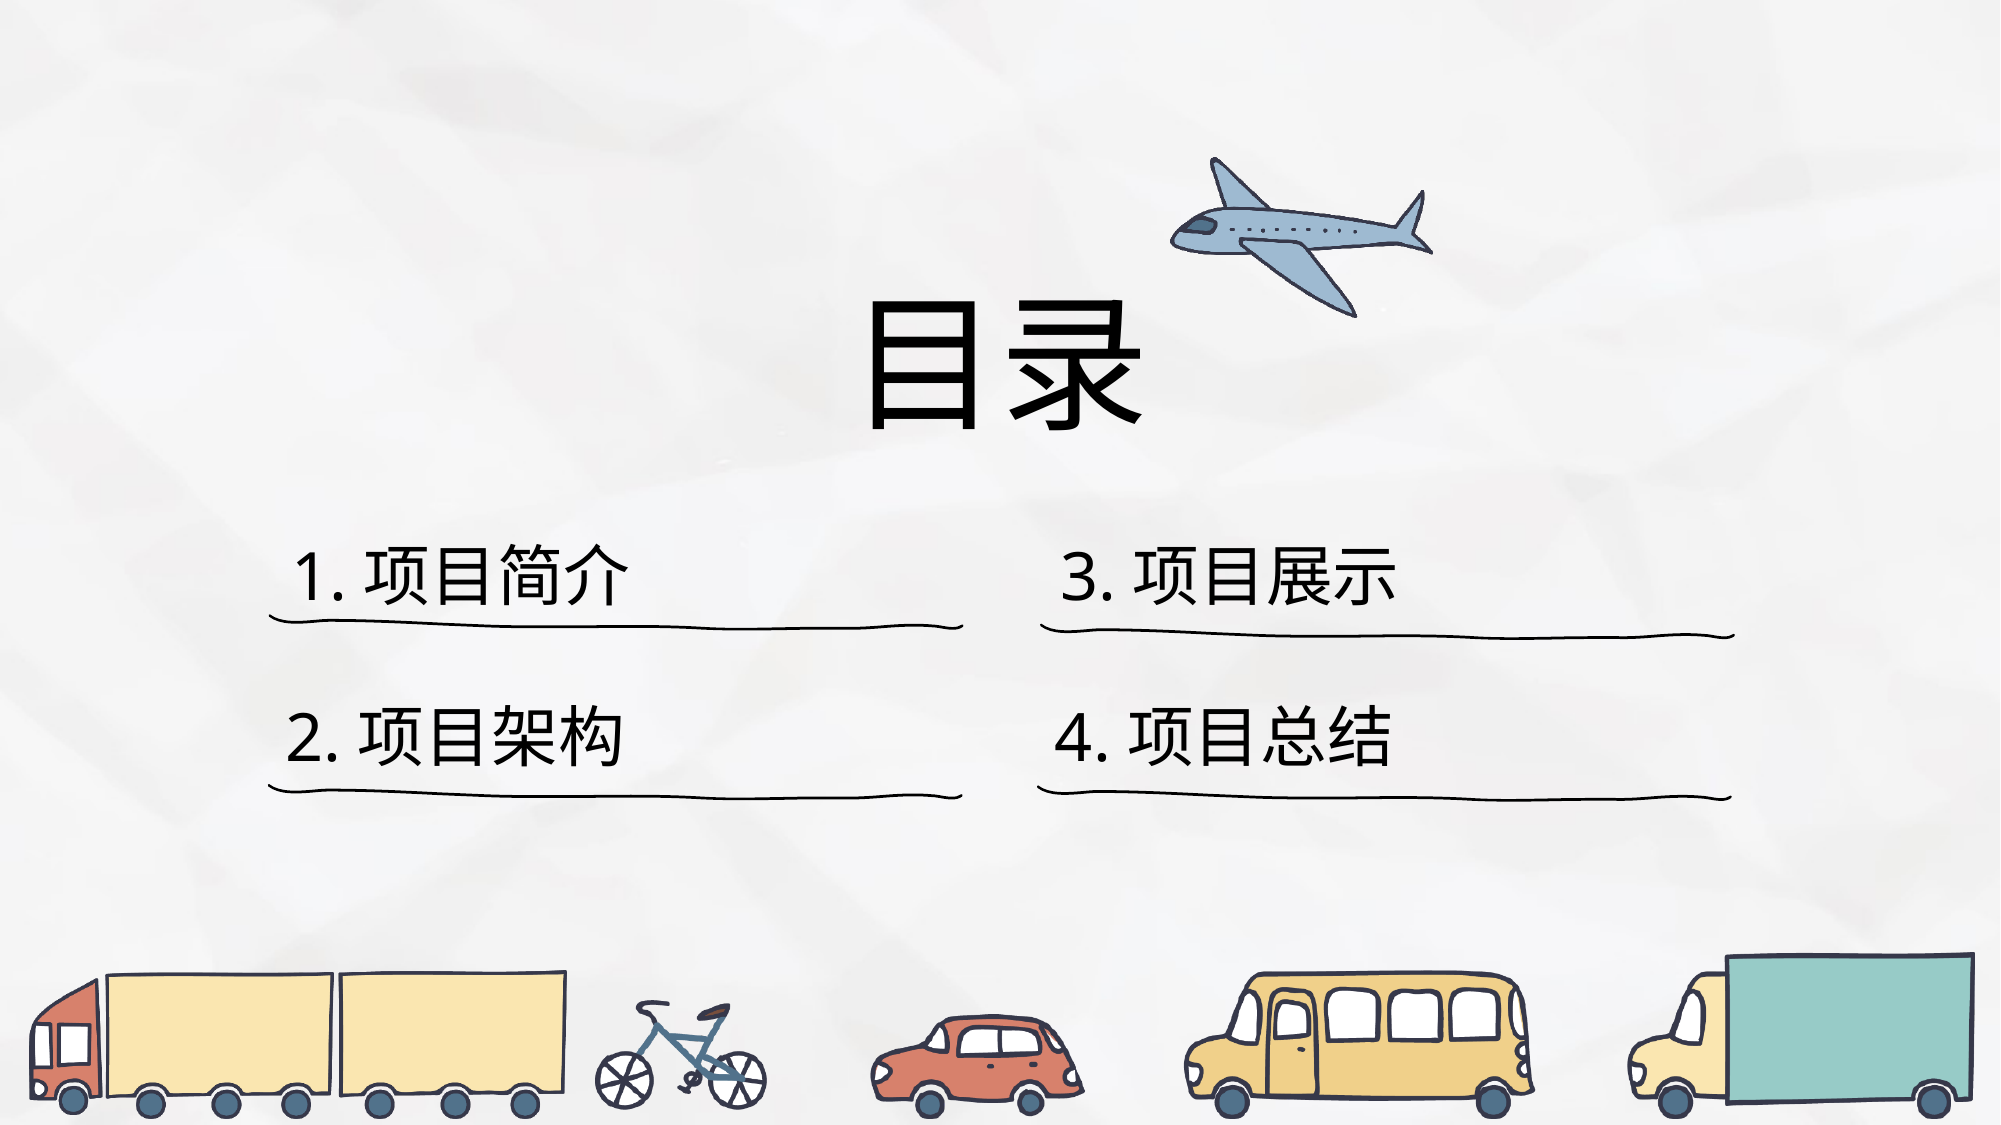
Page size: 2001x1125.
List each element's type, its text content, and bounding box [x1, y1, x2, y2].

text_box [1040, 623, 1735, 640]
text_box 3.项目展示 [1045, 526, 1719, 621]
text_box 4.项目总结 [1040, 687, 1715, 783]
text_box [267, 784, 963, 801]
text_box 目录 [834, 260, 1171, 456]
text_box [1037, 785, 1732, 802]
text_box 2.项目架构 [270, 687, 946, 783]
text_box [268, 614, 964, 631]
text_box 1.项目简介 [276, 526, 950, 621]
picture [0, 0, 2001, 1125]
